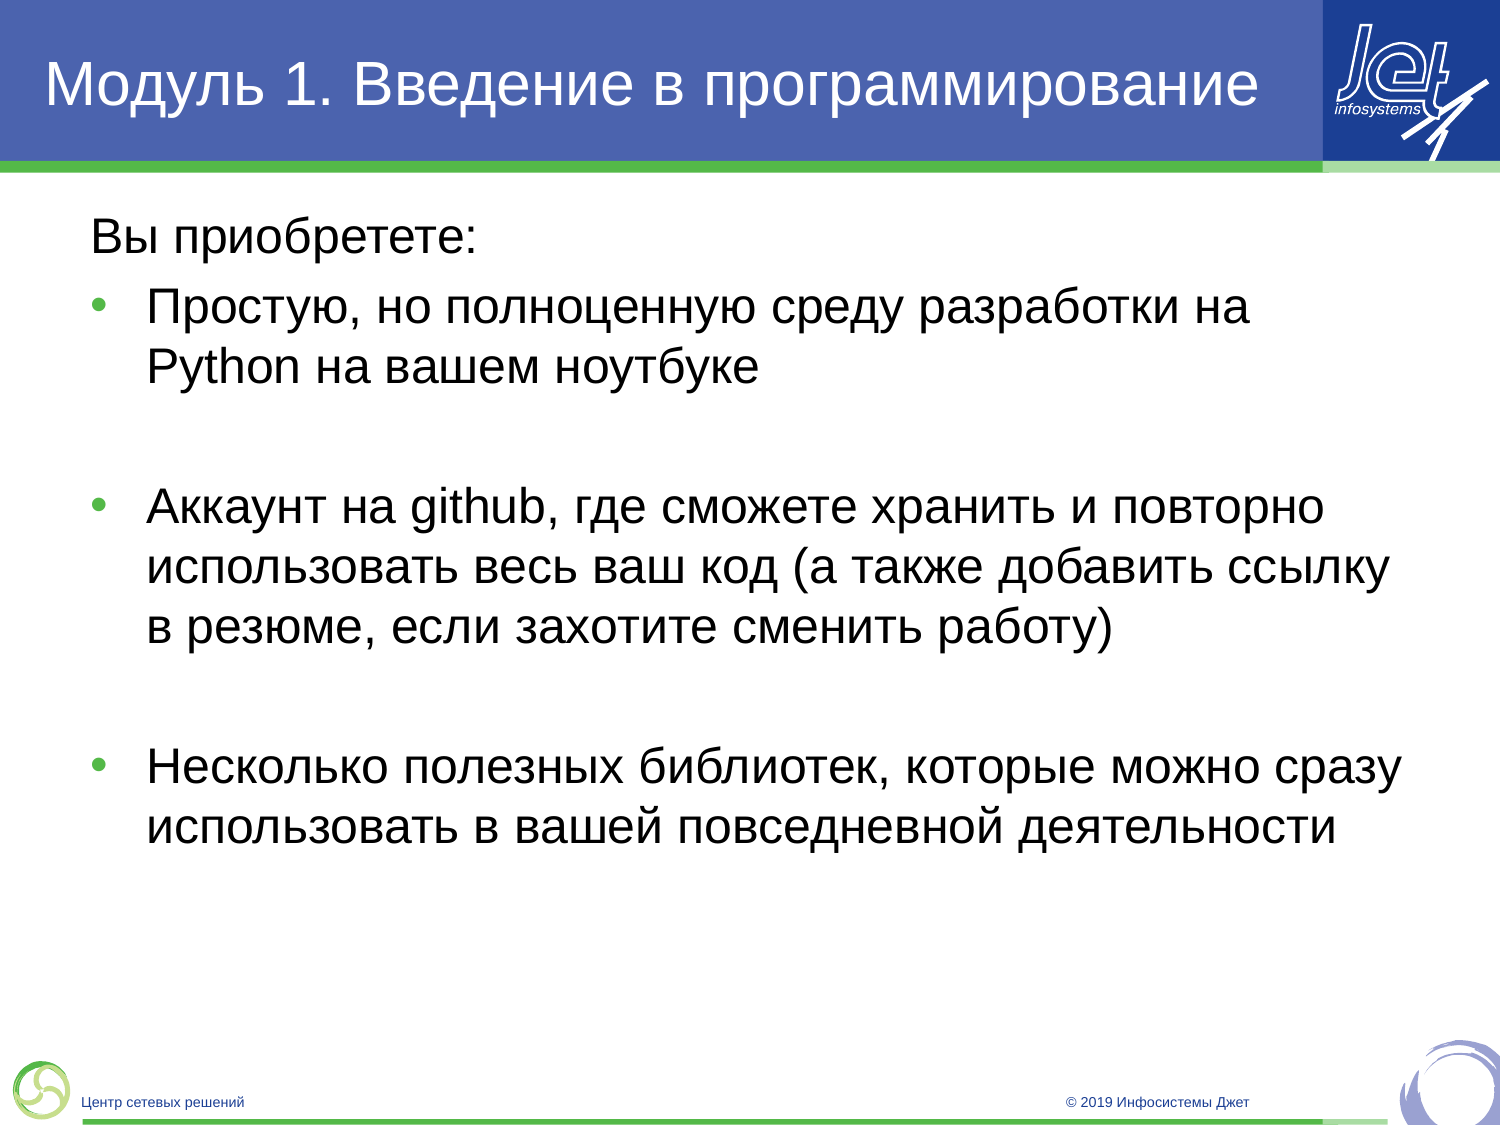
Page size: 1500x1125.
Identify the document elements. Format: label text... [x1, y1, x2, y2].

list Вы приобретете: Простую, но полноценную среду разработки на Python на вашем ноутбуке Аккаунт на github, где сможете хранить и повторно использовать весь ваш код (а также добавить ссылку в резюме, если захотите сменить работу) Несколько полезных библиотек, которые можно сразу использовать в вашей повседневной деятельности [75, 196, 1425, 1059]
title Модуль 1. Введение в программирование [29, 21, 1294, 140]
